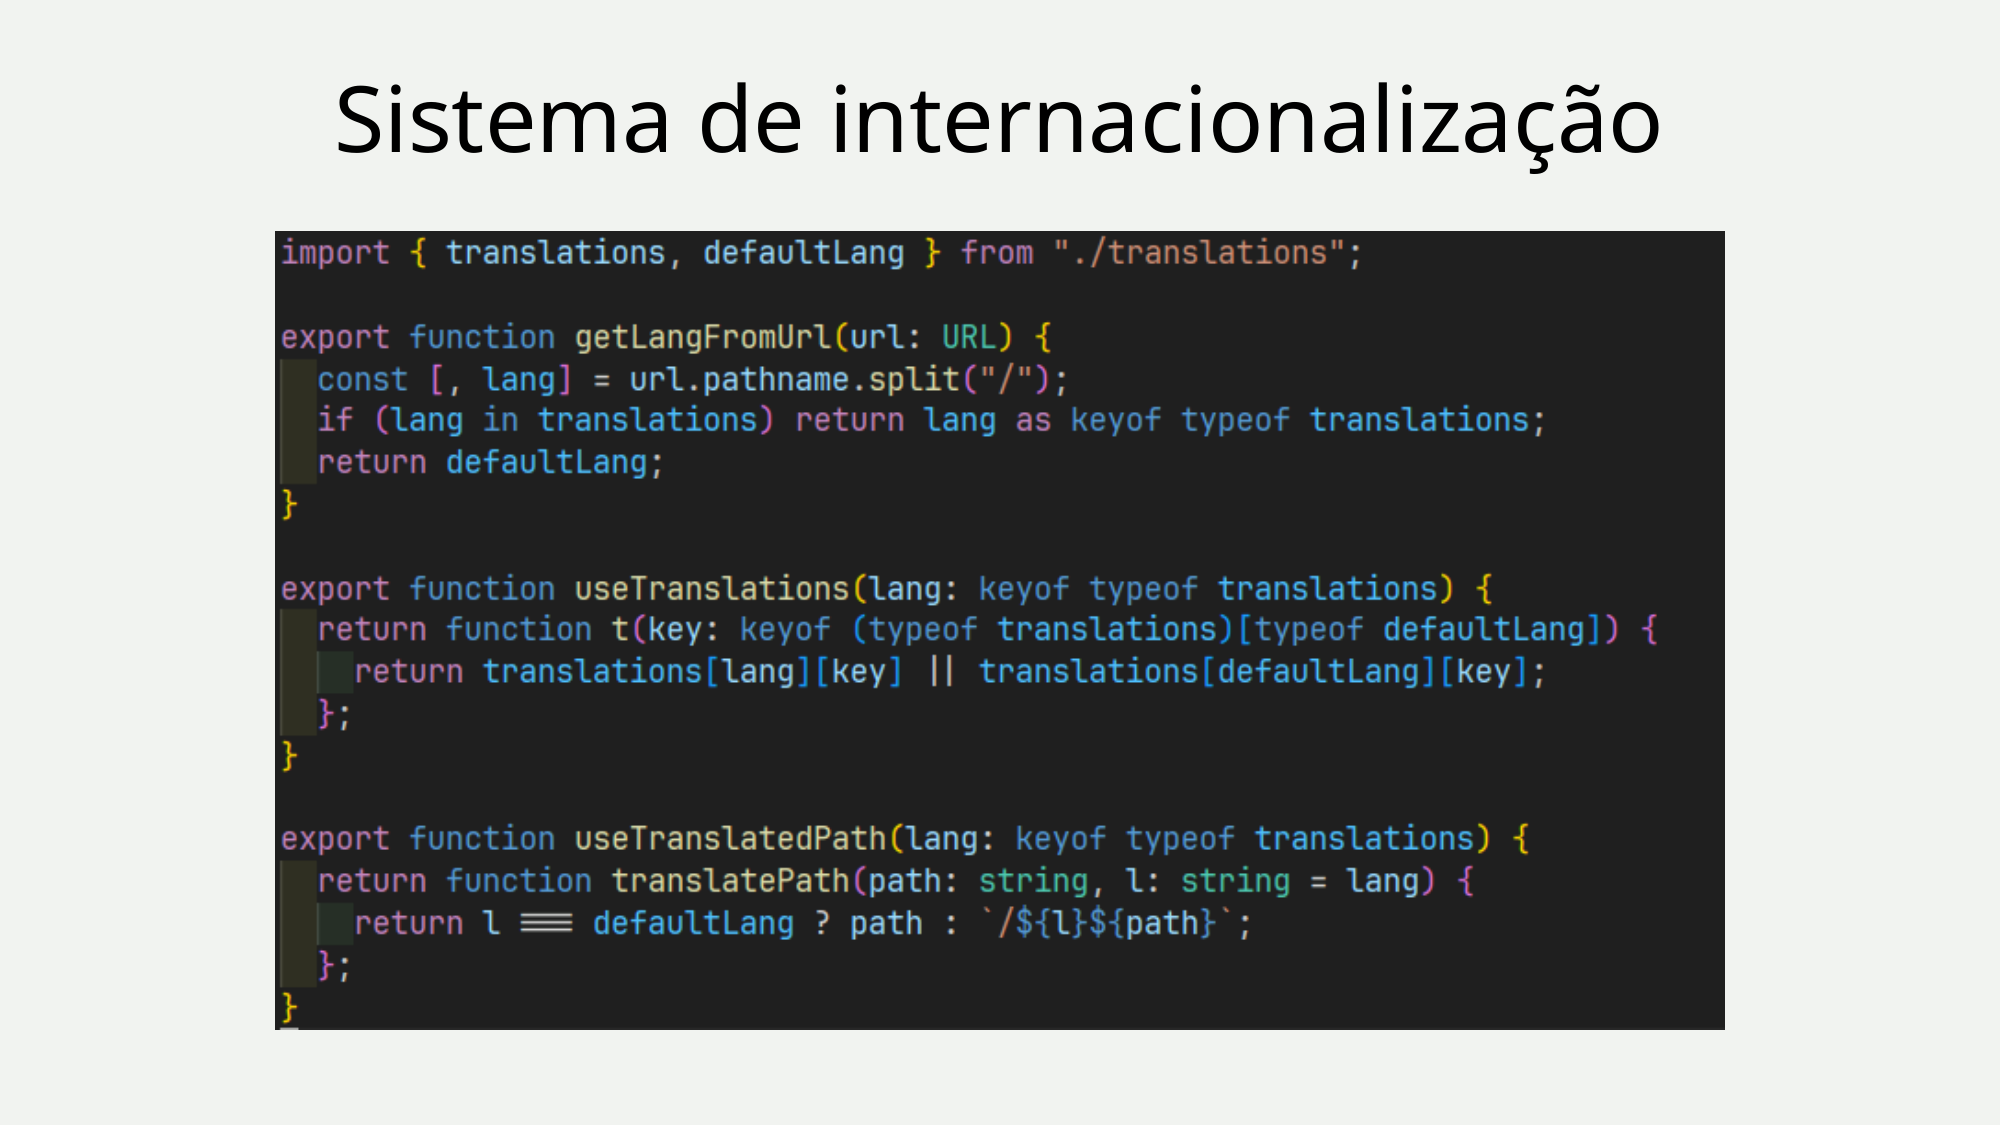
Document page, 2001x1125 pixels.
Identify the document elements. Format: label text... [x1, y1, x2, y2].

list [275, 231, 1725, 1031]
title Sistema de internacionalização [137, 95, 1863, 280]
